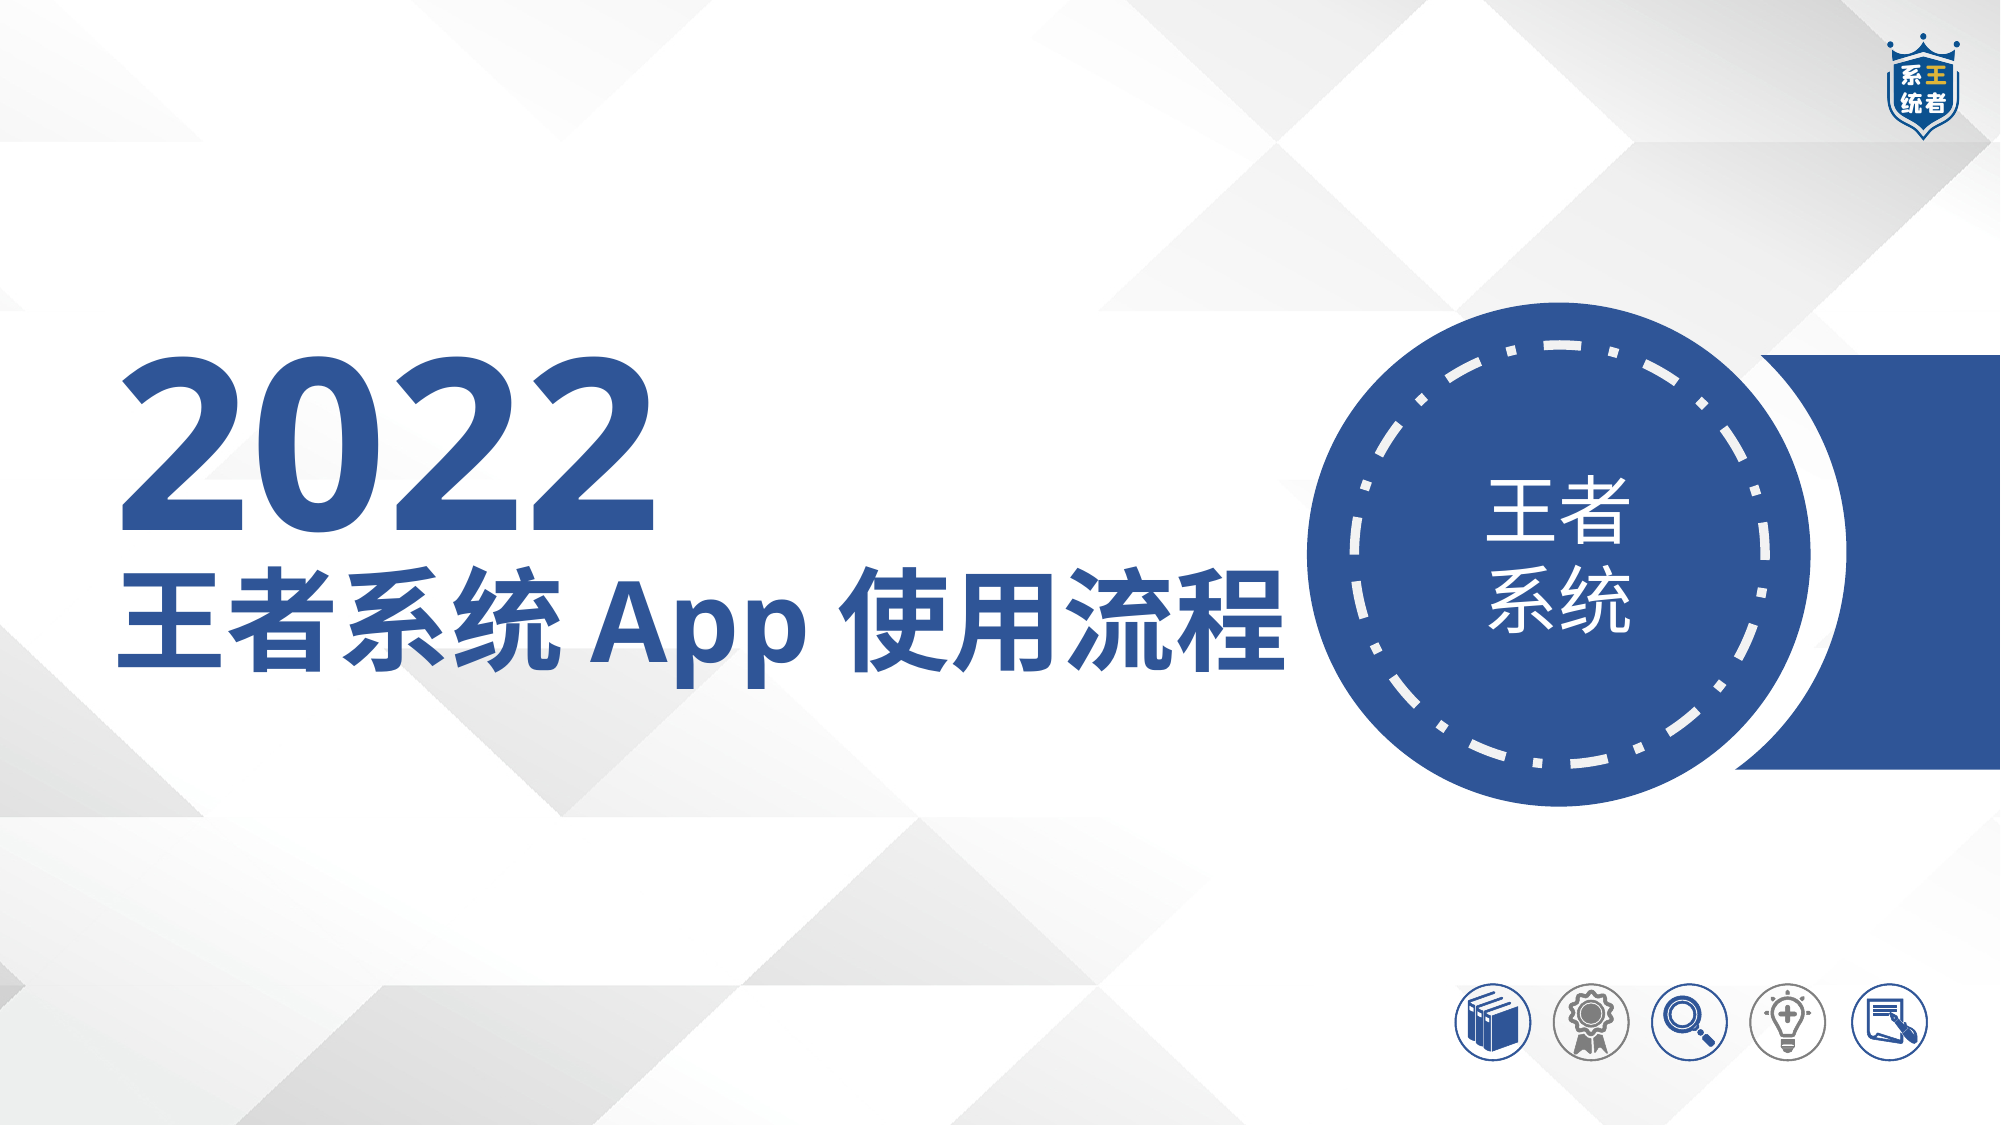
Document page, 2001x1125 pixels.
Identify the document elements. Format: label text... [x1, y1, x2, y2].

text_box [1651, 983, 1728, 1062]
text_box 王者系统App使用流程 [98, 562, 1306, 674]
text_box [1306, 302, 2000, 807]
text_box 2022 [98, 325, 1306, 543]
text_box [1851, 983, 1928, 1062]
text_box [1552, 983, 1630, 1062]
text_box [1454, 983, 1532, 1062]
picture [0, 0, 2001, 1125]
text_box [1749, 983, 1826, 1062]
